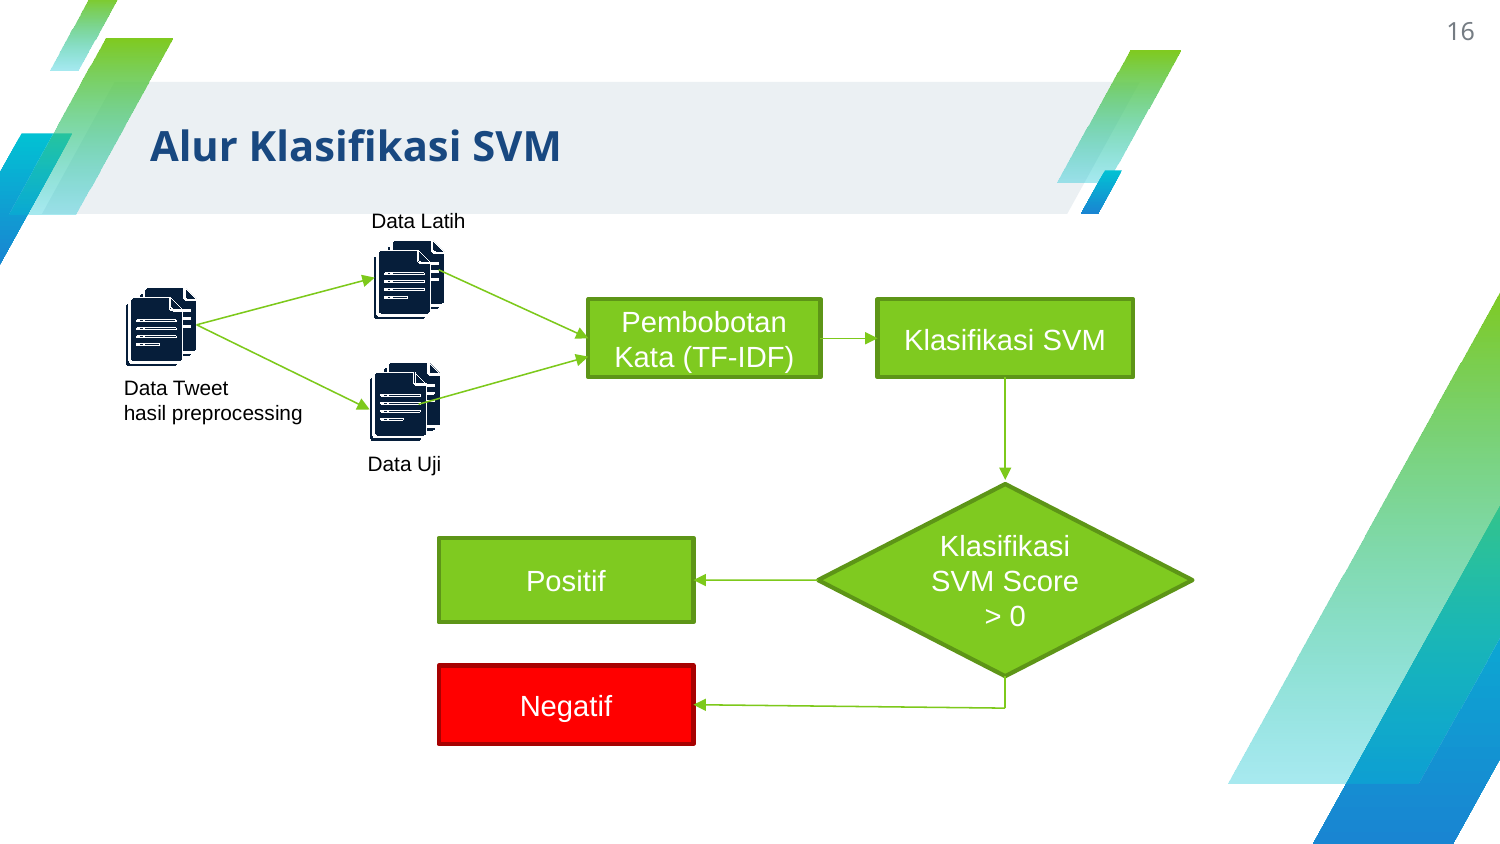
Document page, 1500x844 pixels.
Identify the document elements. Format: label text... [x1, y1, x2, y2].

text_box Negatif [437, 663, 696, 746]
text_box Positif [437, 536, 696, 624]
text_box Data Tweet hasil preprocessing [108, 366, 318, 432]
text_box Klasifikasi SVM [875, 297, 1135, 379]
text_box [373, 240, 445, 320]
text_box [196, 277, 375, 326]
text_box Data Uji [352, 443, 457, 484]
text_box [693, 704, 1006, 709]
text_box Klasifikasi SVM Score > 0 [816, 483, 1195, 679]
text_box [418, 356, 589, 405]
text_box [438, 269, 589, 339]
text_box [196, 324, 370, 410]
text_box Pembobotan Kata (TF-IDF) [586, 297, 823, 379]
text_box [369, 361, 441, 442]
title Alur Klasifikasi SVM [150, 81, 1139, 215]
slide_number 16 [1403, 0, 1475, 65]
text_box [125, 287, 191, 367]
text_box Data Latih [356, 200, 481, 240]
